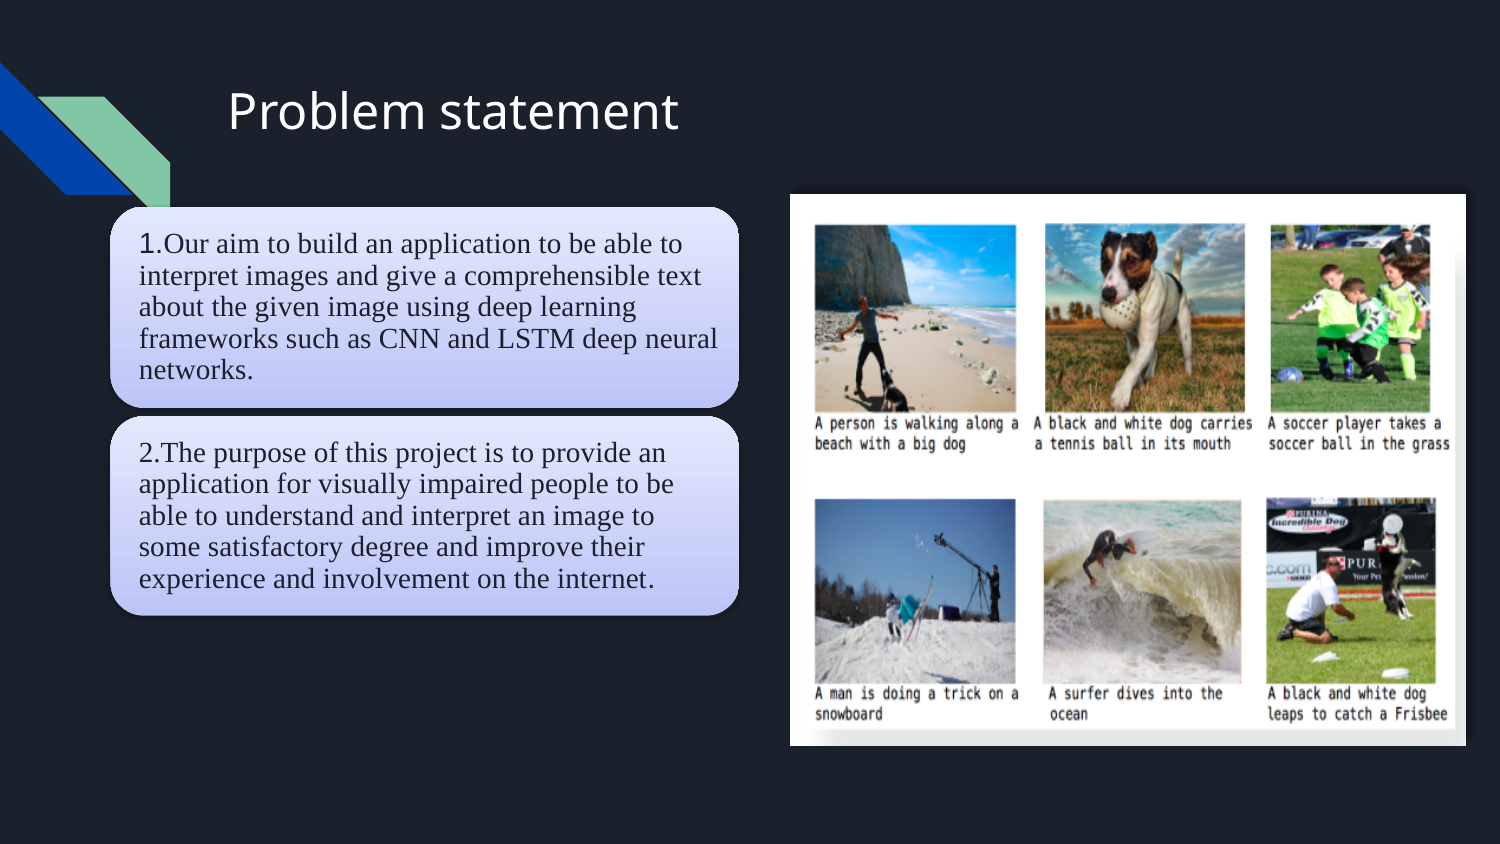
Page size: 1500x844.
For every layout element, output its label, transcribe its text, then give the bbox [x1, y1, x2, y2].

picture [789, 193, 1467, 746]
title Problem statement [212, 64, 1368, 215]
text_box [110, 193, 740, 630]
